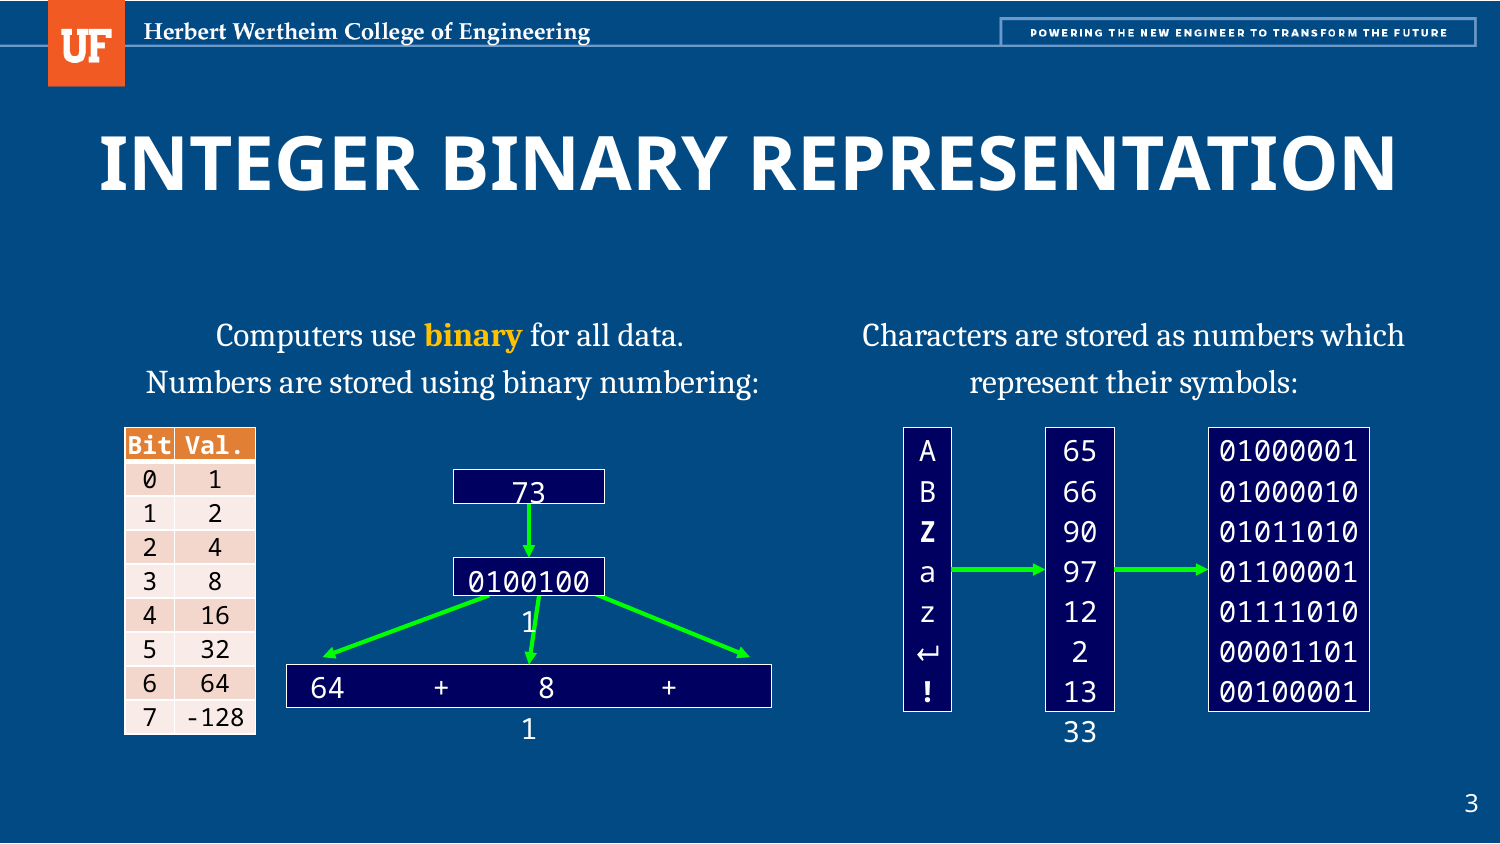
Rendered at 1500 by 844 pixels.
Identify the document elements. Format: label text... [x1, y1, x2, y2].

table_cell 64 [175, 667, 255, 699]
slide_number 3 [1156, 782, 1494, 828]
table_cell 5 [126, 633, 174, 665]
table_cell 1 [175, 464, 255, 495]
table_cell 32 [175, 633, 255, 665]
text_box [533, 568, 751, 658]
table_cell 4 [126, 599, 174, 631]
text_box Characters are stored as numbers which represent their symbols: [850, 299, 1419, 405]
table_cell 16 [175, 599, 255, 631]
text_box 73 [453, 469, 605, 504]
picture [0, 0, 1500, 843]
table_cell 3 [126, 565, 174, 597]
text_box Computers use binary for all data. Numbers are stored using binary numbering: [113, 299, 793, 405]
table_cell -128 [175, 701, 255, 733]
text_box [321, 594, 490, 658]
text_box 64 + 8 + 1 [286, 664, 772, 708]
text_box A B Z a z  ! [903, 427, 952, 712]
table_header Bit [126, 428, 174, 459]
text_box 65 66 90 97 122 13 33 [1045, 427, 1115, 712]
table_header Val. [175, 428, 255, 459]
table_cell 2 [126, 531, 174, 563]
text_box 01001001 [453, 557, 532, 596]
table_cell 8 [175, 565, 255, 597]
table_cell 7 [126, 701, 174, 733]
text_box 01001001 [531, 557, 605, 565]
table_cell 0 [126, 464, 174, 495]
table_cell 2 [175, 497, 255, 529]
title Integer Binary Representation [47, 108, 1453, 246]
table_cell 1 [126, 497, 174, 529]
text_box 01000001 01000010 01011010 01100001 01111010 00001101 00100001 [1208, 427, 1370, 712]
table_cell 6 [126, 667, 174, 699]
table_cell 4 [175, 531, 255, 563]
